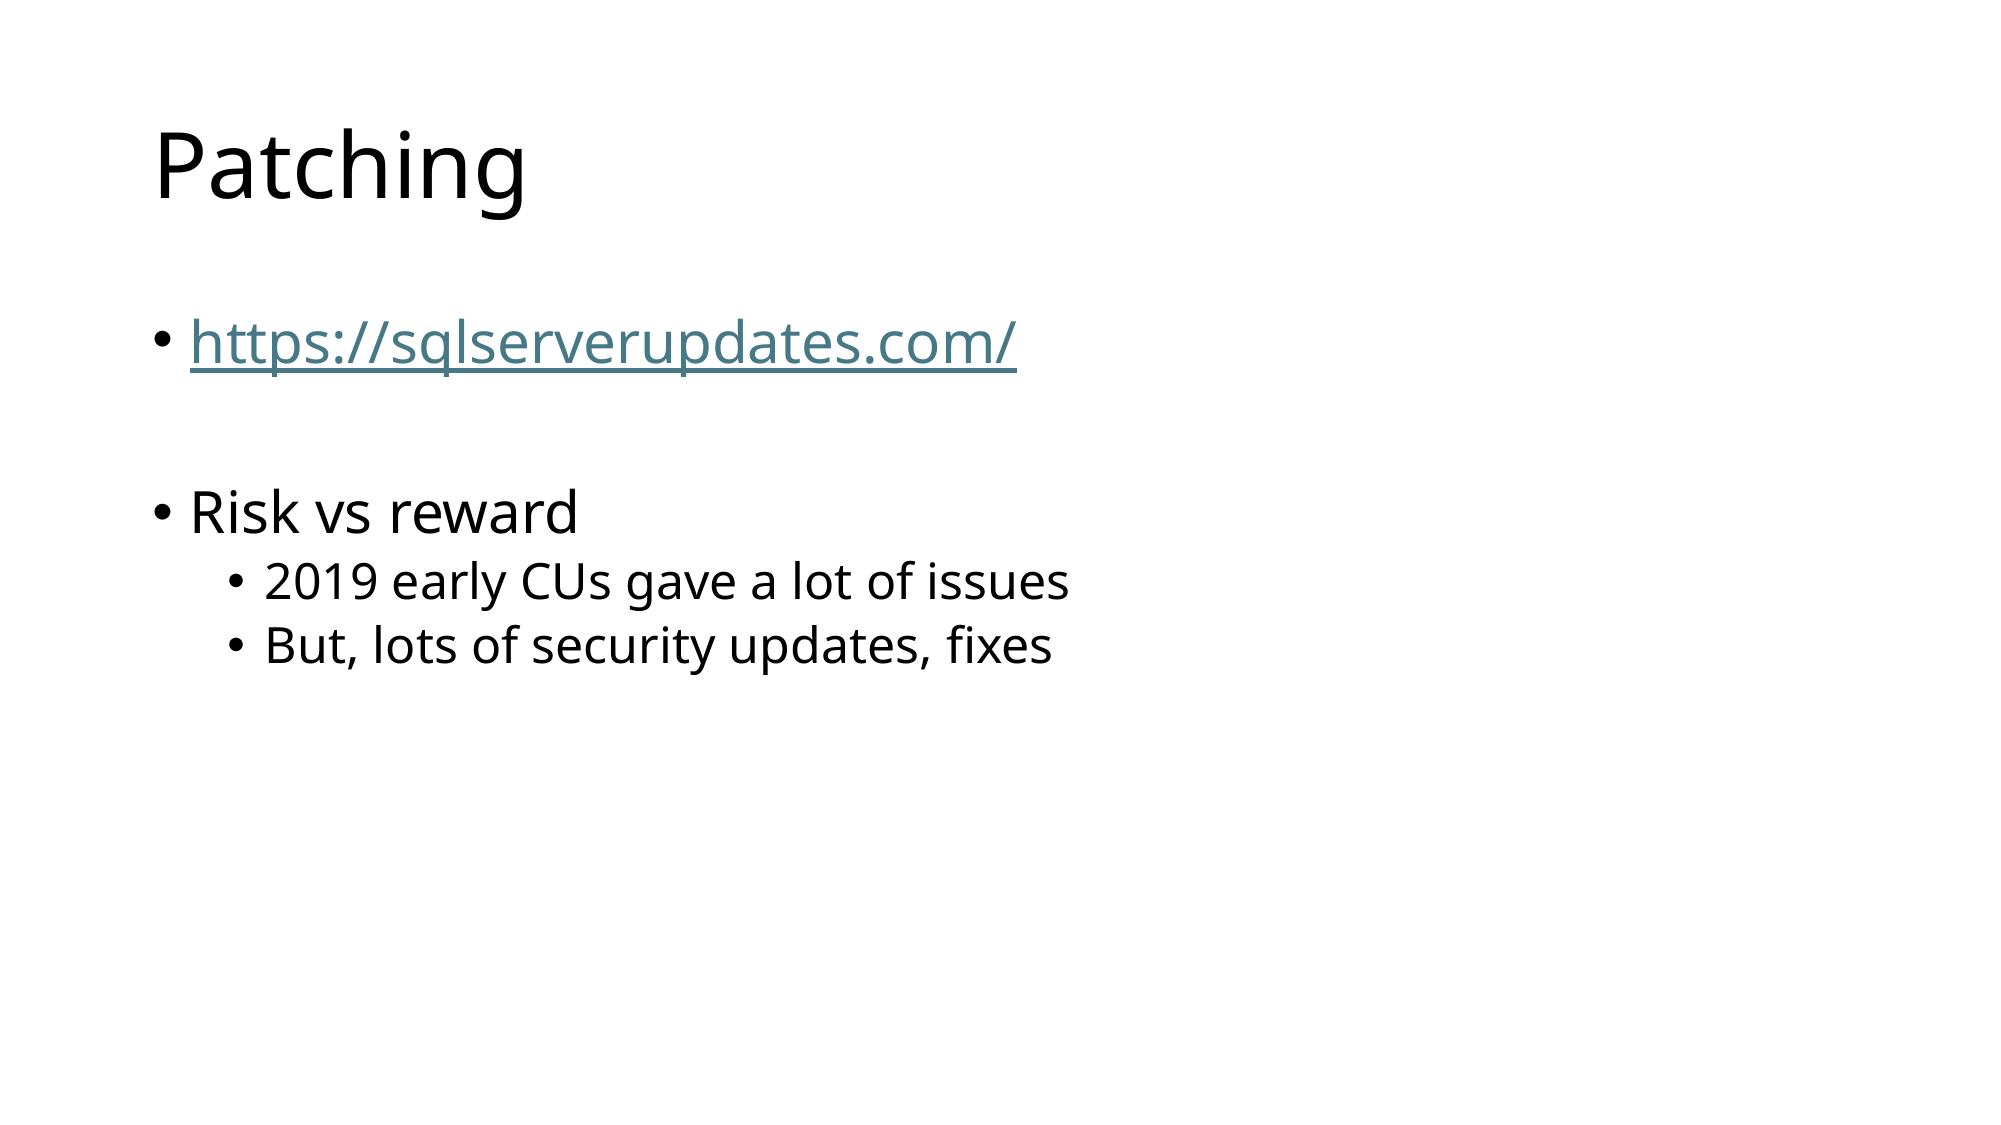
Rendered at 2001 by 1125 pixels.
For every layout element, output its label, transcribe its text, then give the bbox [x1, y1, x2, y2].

title Patching [137, 59, 1863, 278]
list https://sqlserverupdates.com/ Risk vs reward 2019 early CUs gave a lot of issues But, lots of security updates, fixes [137, 299, 1863, 1014]
